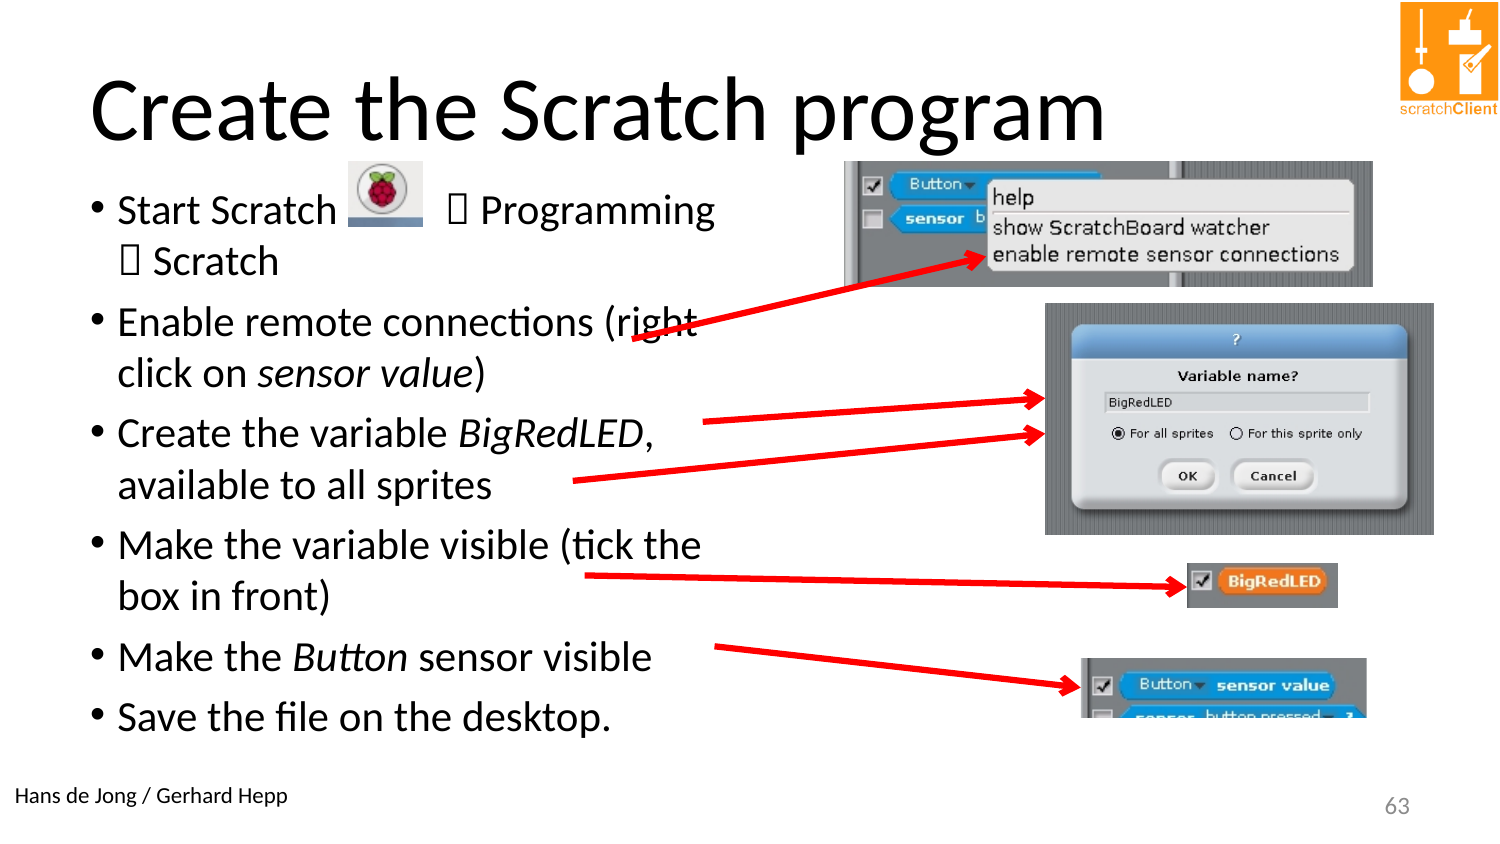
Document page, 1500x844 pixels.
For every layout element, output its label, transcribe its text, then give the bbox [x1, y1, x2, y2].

picture [844, 161, 1373, 288]
slide_number 63 [1340, 782, 1425, 827]
picture [1186, 563, 1338, 608]
picture [348, 161, 423, 228]
picture [1398, 2, 1499, 118]
picture [1201, 709, 1338, 718]
list Start Scratch  Programming  Scratch Enable remote connections (right click on sensor value) Create the variable BigRedLED, available to all sprites Make the variable visible (tick the box in front) Make the Button sensor visible Save the file on the desktop. [75, 173, 750, 754]
picture [1136, 714, 1194, 718]
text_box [631, 256, 987, 340]
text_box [714, 645, 1081, 688]
picture [1080, 657, 1367, 718]
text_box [572, 433, 1040, 482]
title Create the Scratch program [75, 33, 1425, 175]
picture [1347, 711, 1353, 718]
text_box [702, 397, 1040, 423]
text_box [584, 575, 1181, 588]
picture [1045, 303, 1435, 535]
